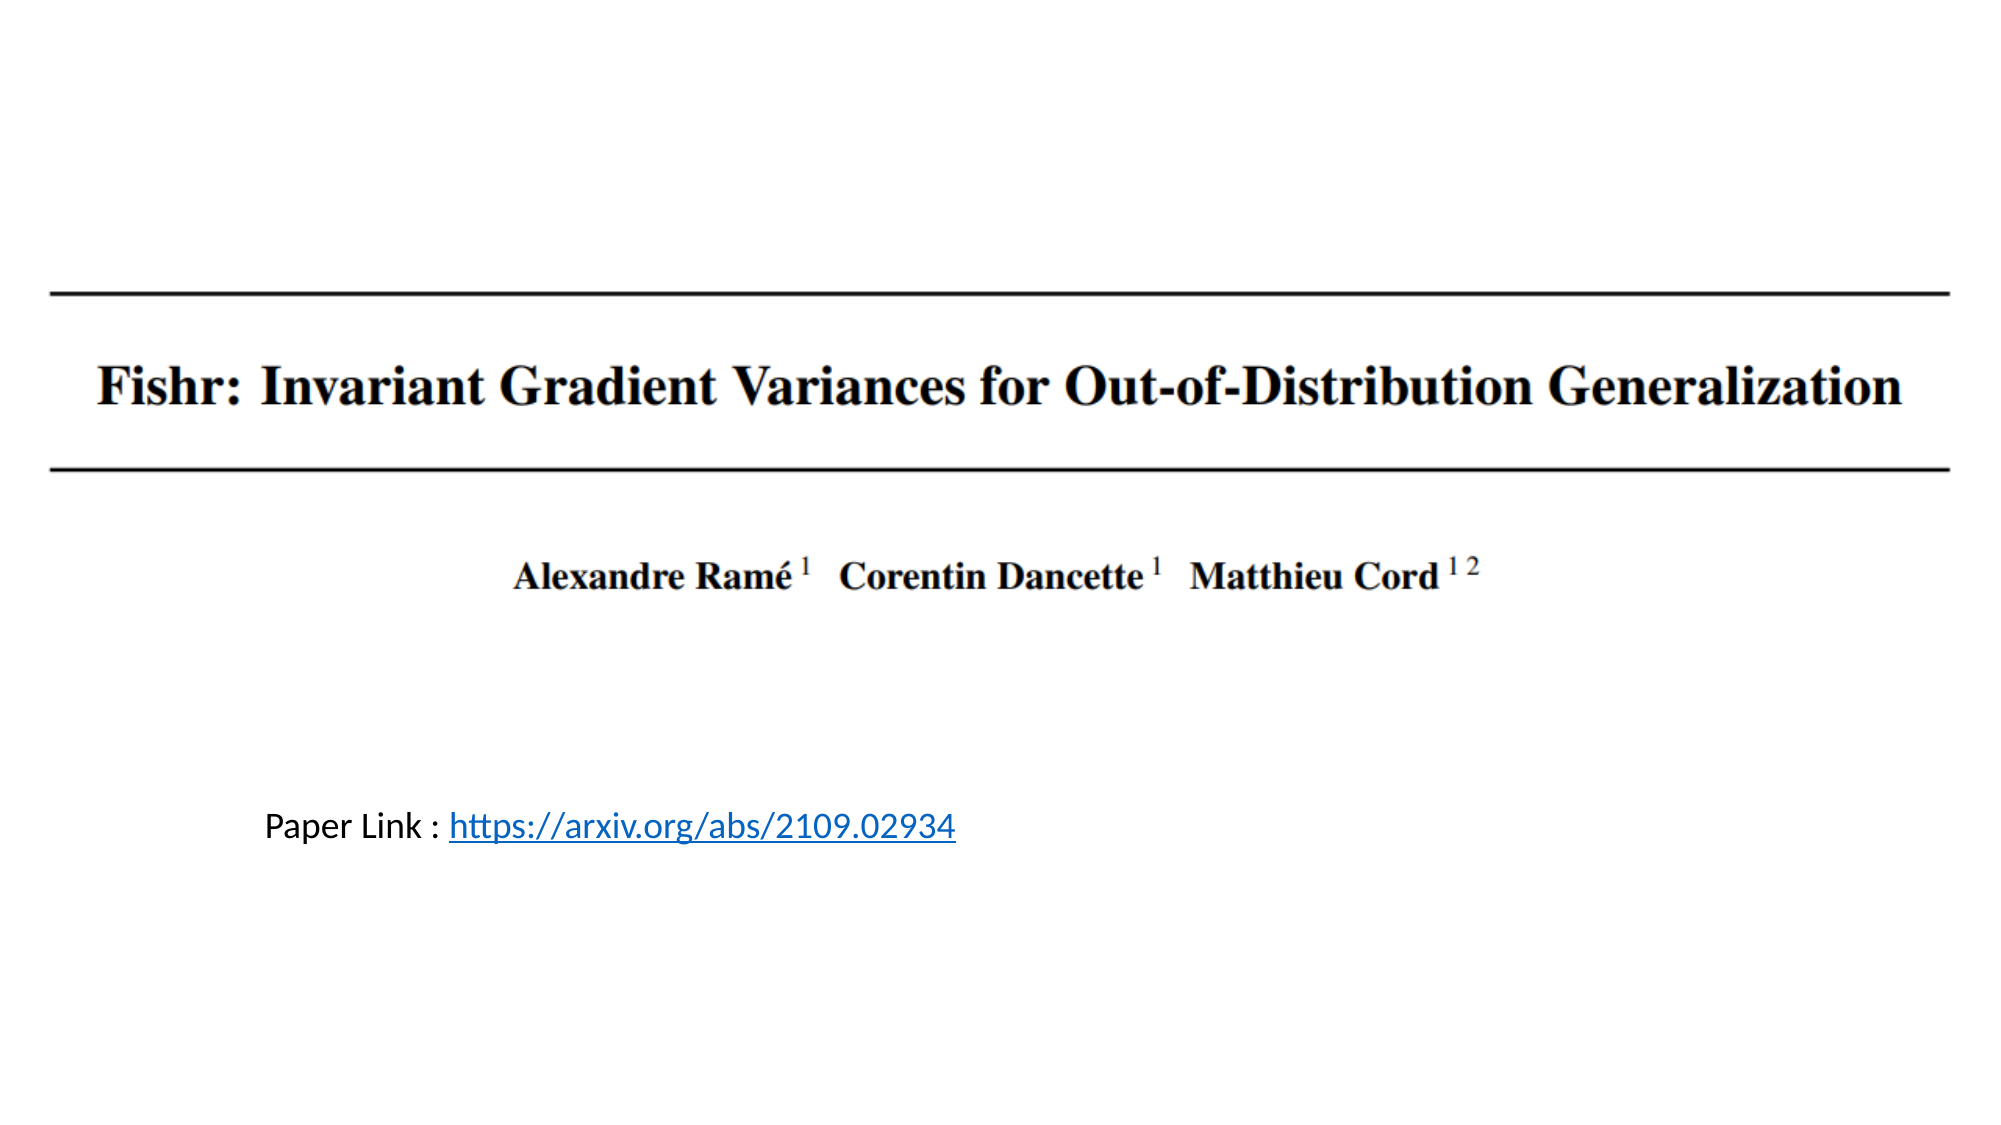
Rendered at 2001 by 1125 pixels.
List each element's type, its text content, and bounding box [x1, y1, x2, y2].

text_box Paper Link : https://arxiv.org/abs/2109.02934 [249, 793, 1560, 898]
picture [10, 259, 1990, 623]
